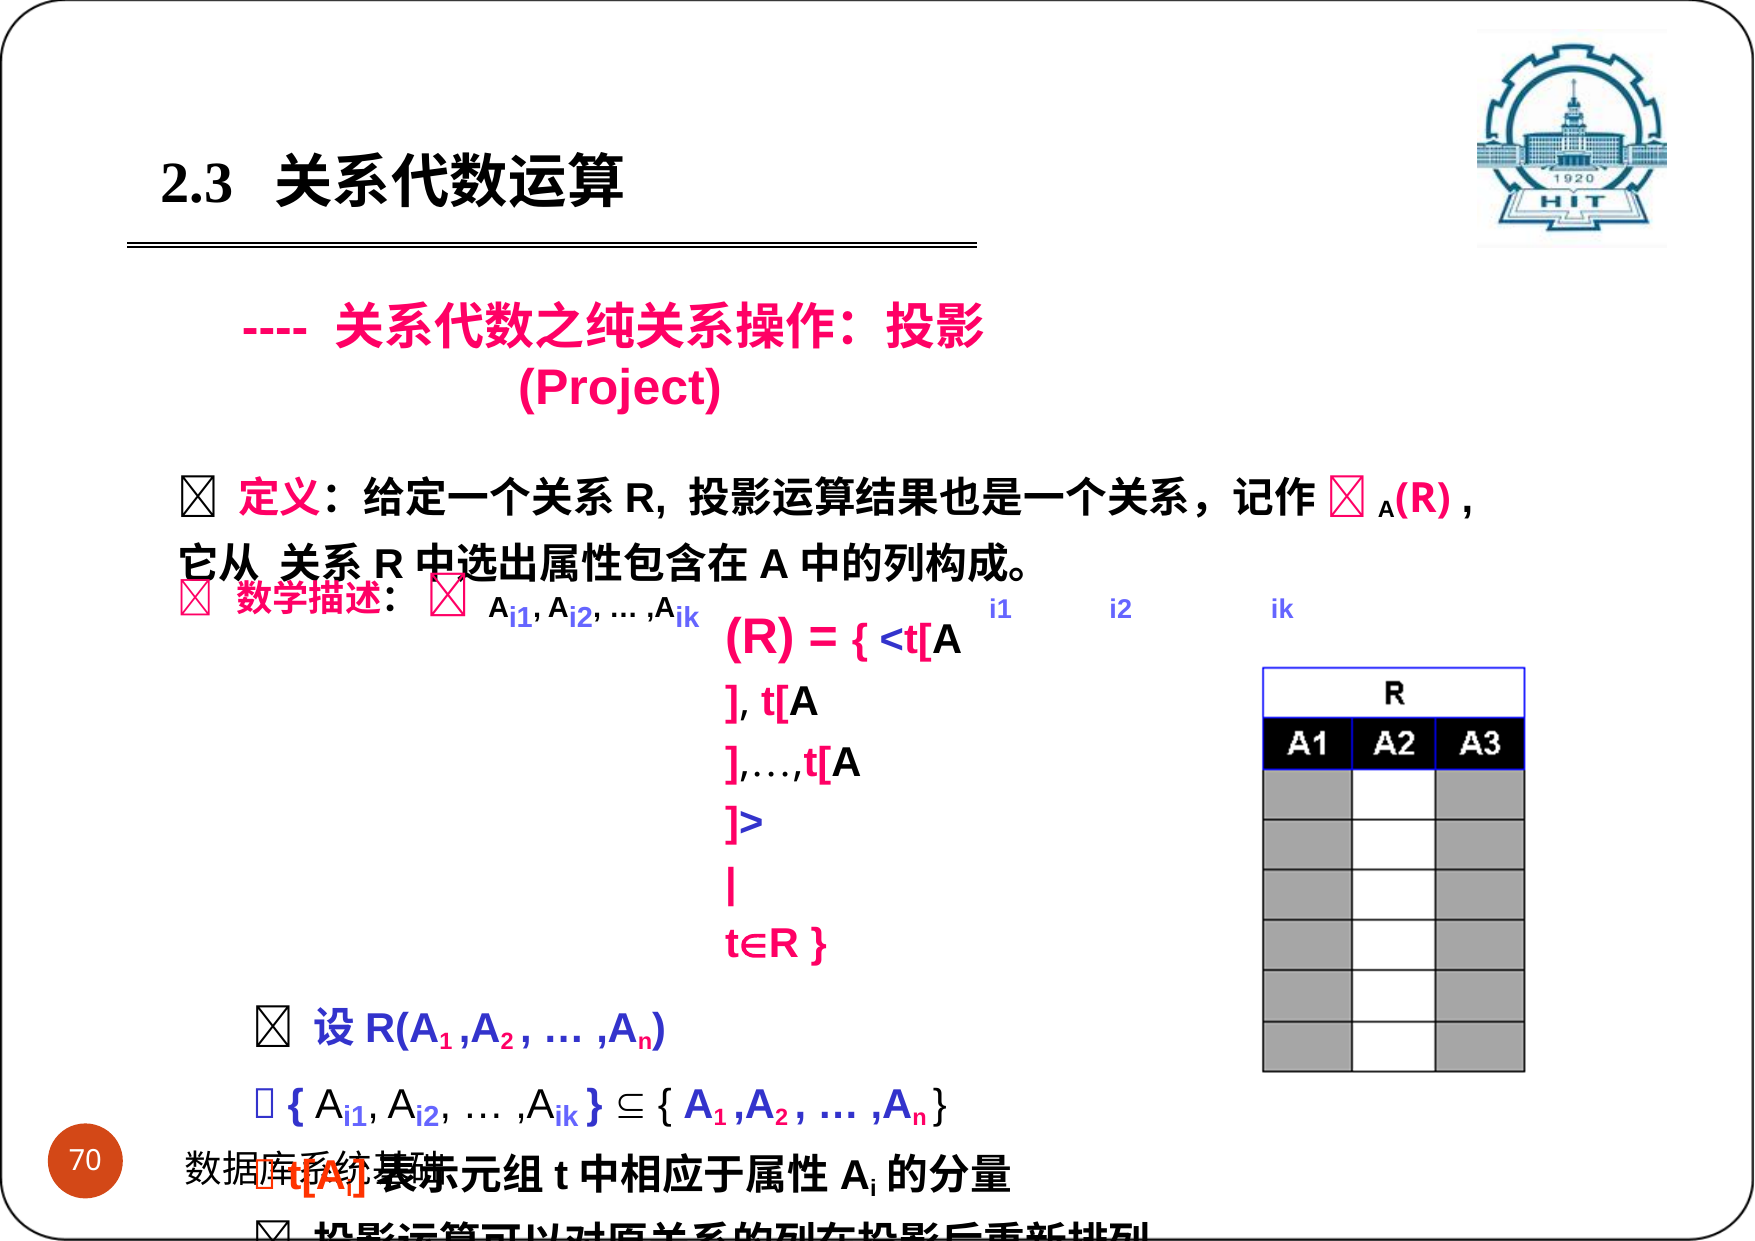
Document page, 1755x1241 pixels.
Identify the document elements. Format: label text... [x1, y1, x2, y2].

text_box 2.3 关系代数运算 ---- 关系代数之纯关系操作：投影(Project)  定义：给定一个关系R, 投影运算结果也是一个关系，记作 A(R) , 它从 关系R中选出属性包含在A中的列构成。  数学描述： Ai1, Ai2, … ,Aik i1 i2 ik (R) = { <t[A ], t[A ],…,t[A ]> | tR }  设R(A1 ,A2 , … ,An)  { Ai1, Ai2, … ,Aik }  { A1 ,A2 , … ,An }  t[Ai]表示元组t中相应于属性Ai的分量  投影运算可以对原关系的列在投影后重新排列  投影操作从给定关系中选出某些列组成新的关系, 而 选择操作是从给定关系中选出某些行组成新的关系 [149, 143, 1534, 1241]
picture [0, 0, 1755, 1241]
